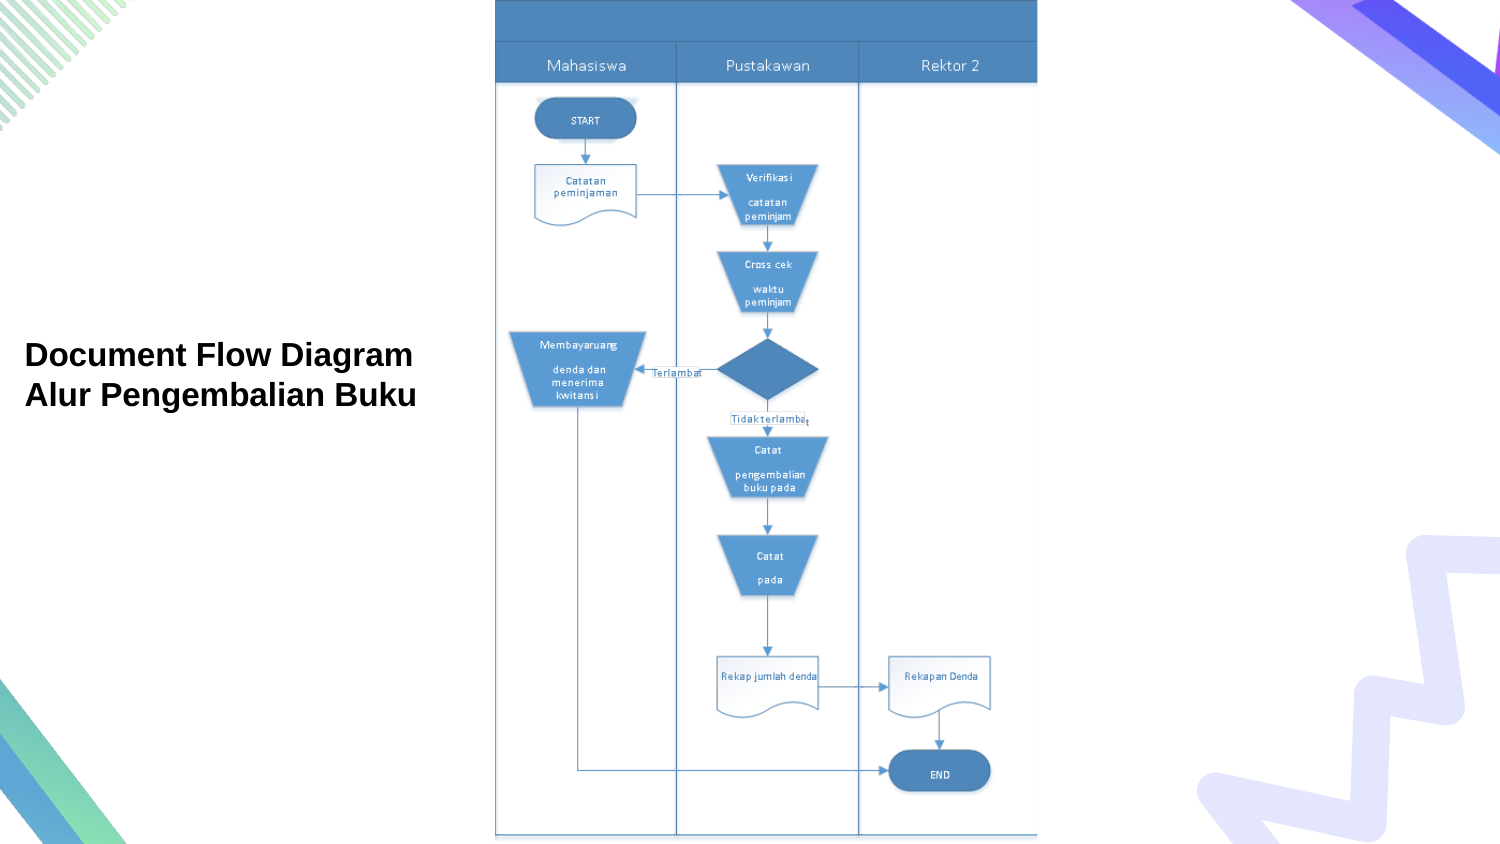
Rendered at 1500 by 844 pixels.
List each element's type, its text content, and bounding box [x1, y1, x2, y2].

picture [0, 675, 255, 844]
picture [1291, 0, 1500, 164]
picture [494, 0, 1038, 844]
text_box Document Flow Diagram Alur Pengembalian Buku [9, 325, 454, 421]
